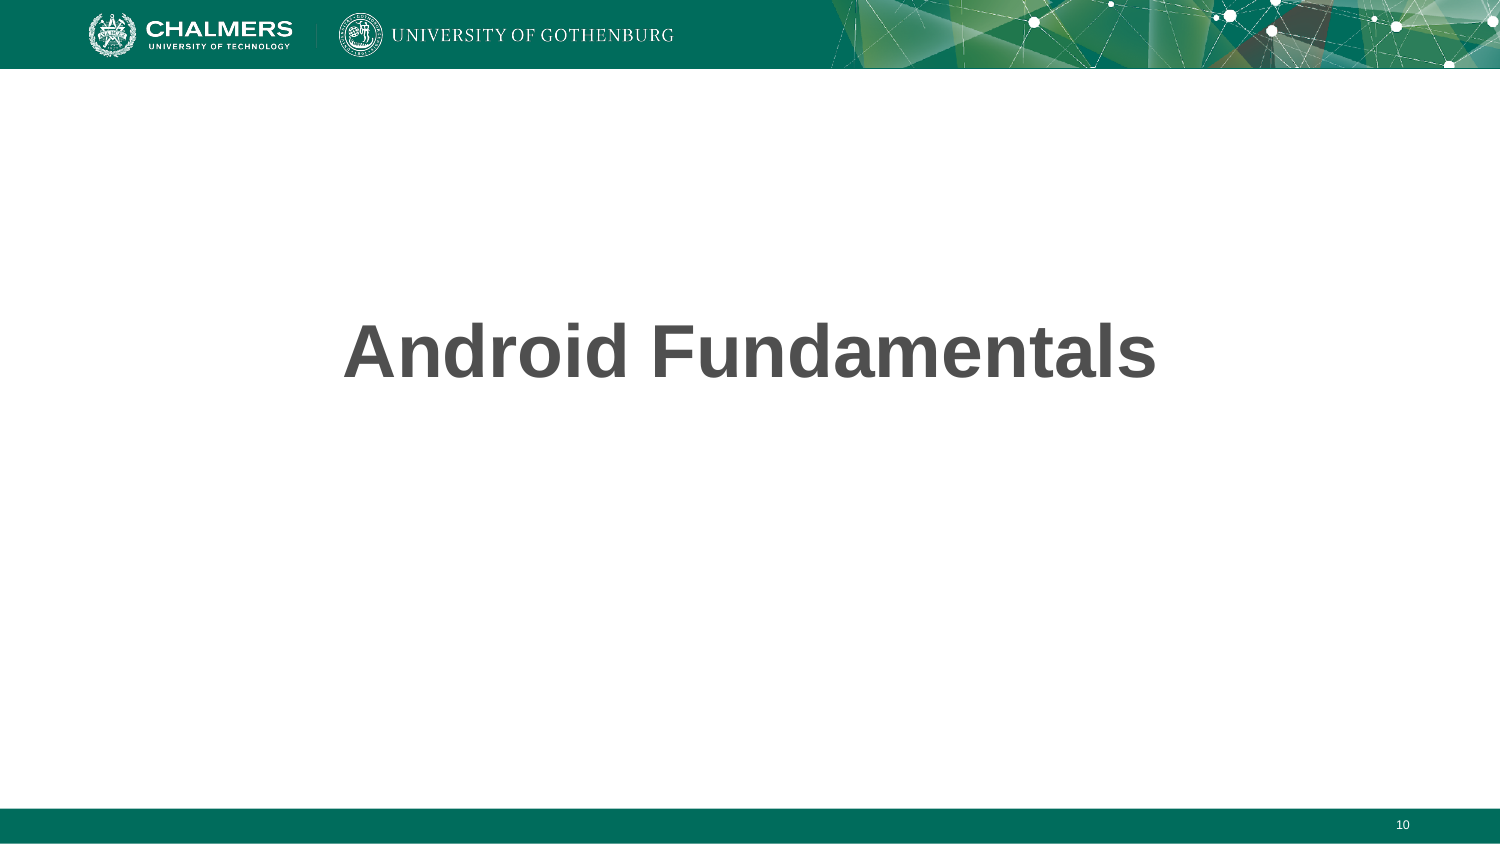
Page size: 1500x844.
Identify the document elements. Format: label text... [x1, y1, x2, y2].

slide_number ‹#› [1074, 809, 1425, 844]
picture [64, 0, 696, 85]
title Android Fundamentals [76, 100, 1426, 681]
picture [759, 0, 1500, 68]
